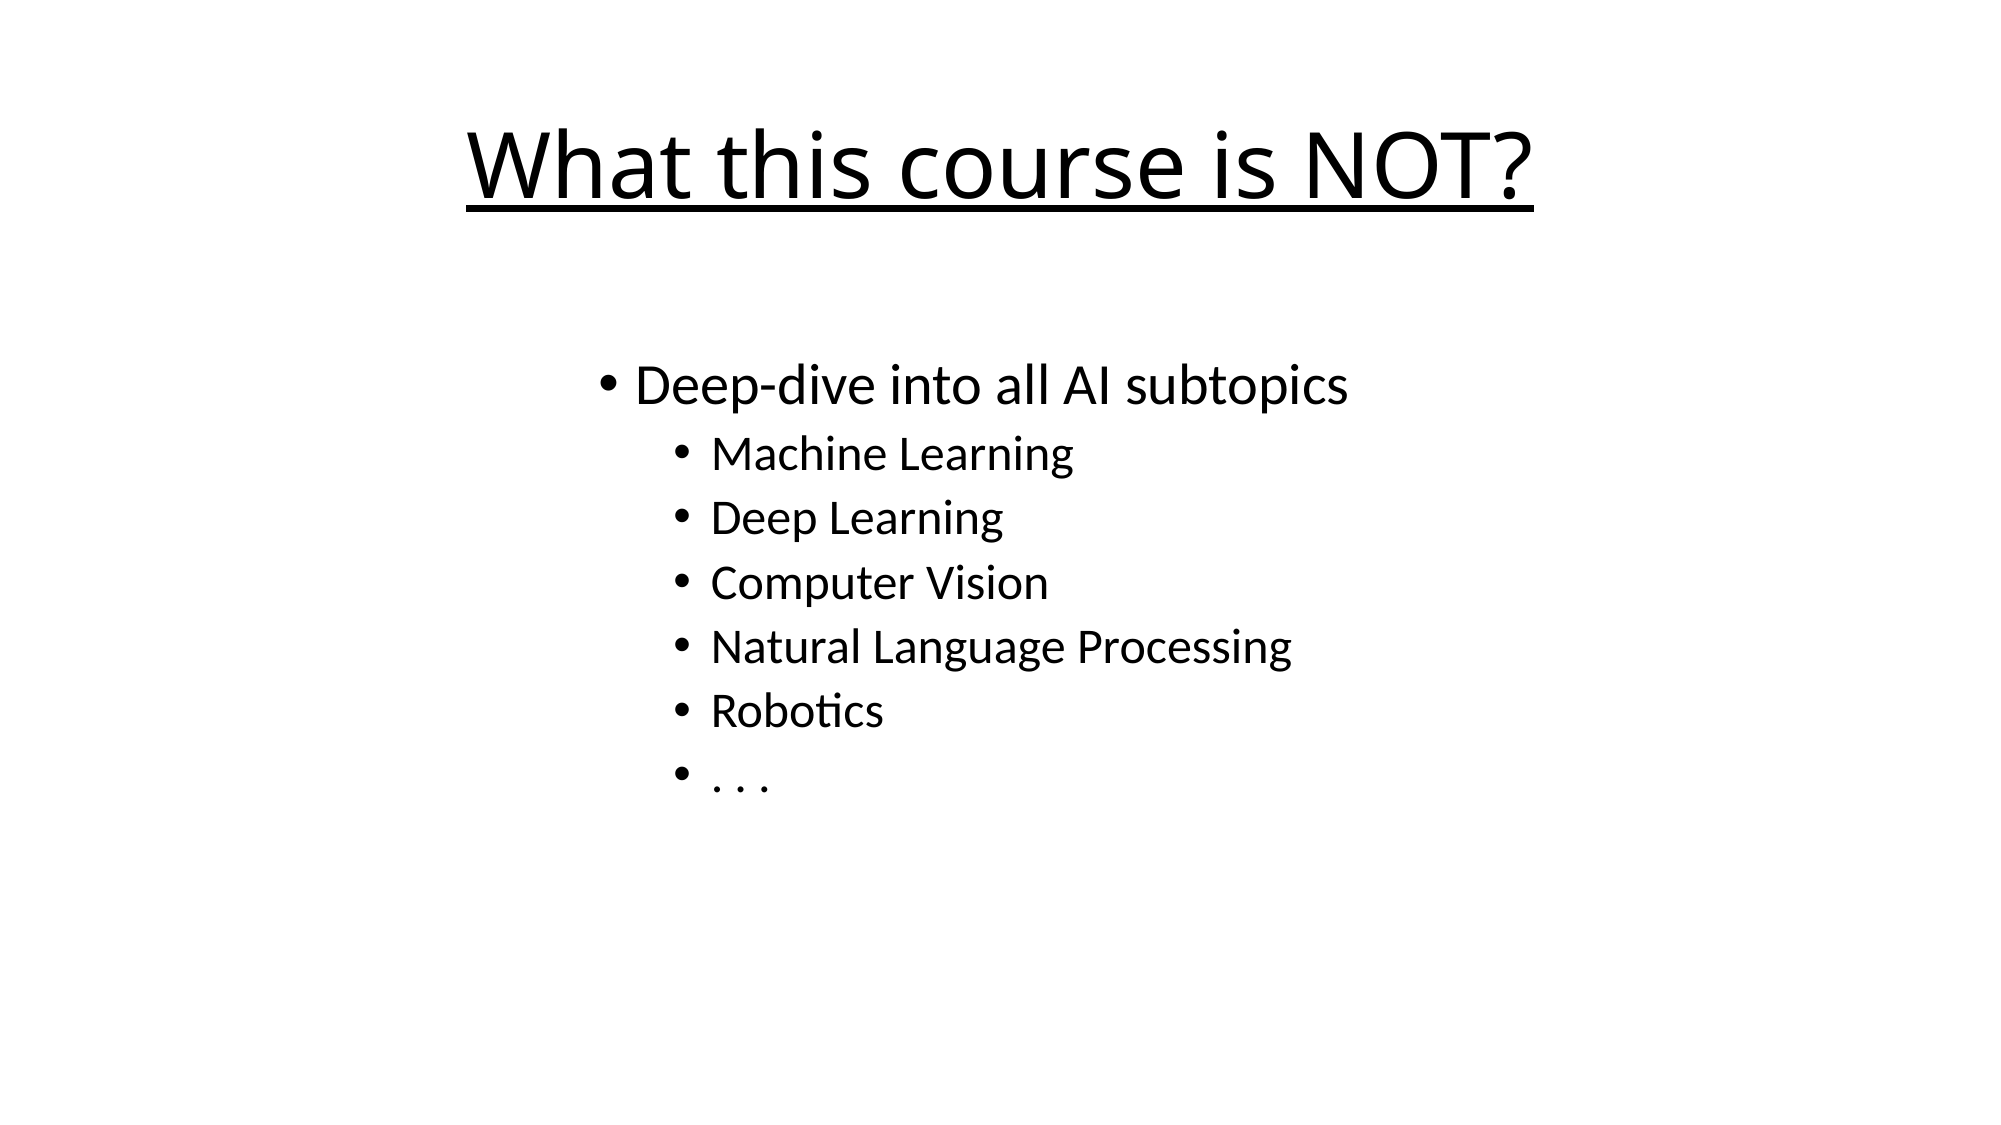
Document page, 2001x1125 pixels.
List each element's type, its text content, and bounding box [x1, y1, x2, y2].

list Deep-dive into all AI subtopics Machine Learning Deep Learning Computer Vision Natural Language Processing Robotics . . . [583, 346, 1417, 880]
title What this course is NOT? [137, 59, 1863, 278]
